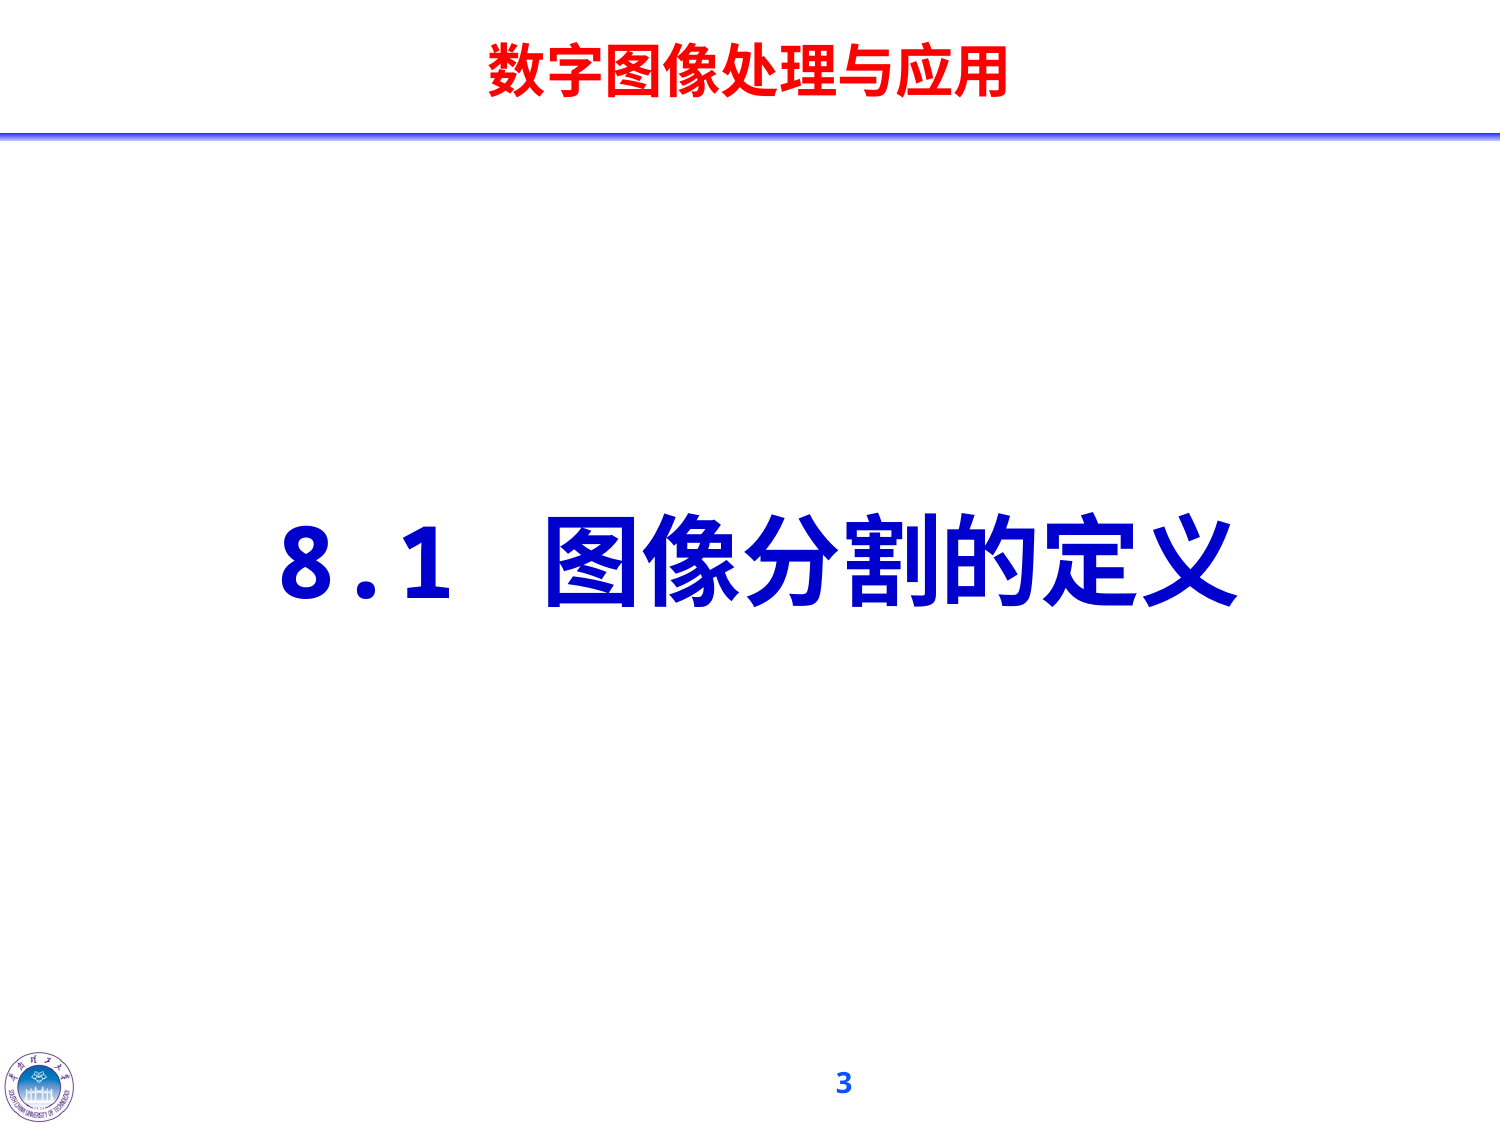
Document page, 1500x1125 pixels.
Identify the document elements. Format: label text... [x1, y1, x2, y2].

picture [3, 1051, 75, 1123]
list 8.1 图像分割的定义 [0, 420, 1500, 699]
title 数字图像处理与应用 [0, 33, 1500, 113]
